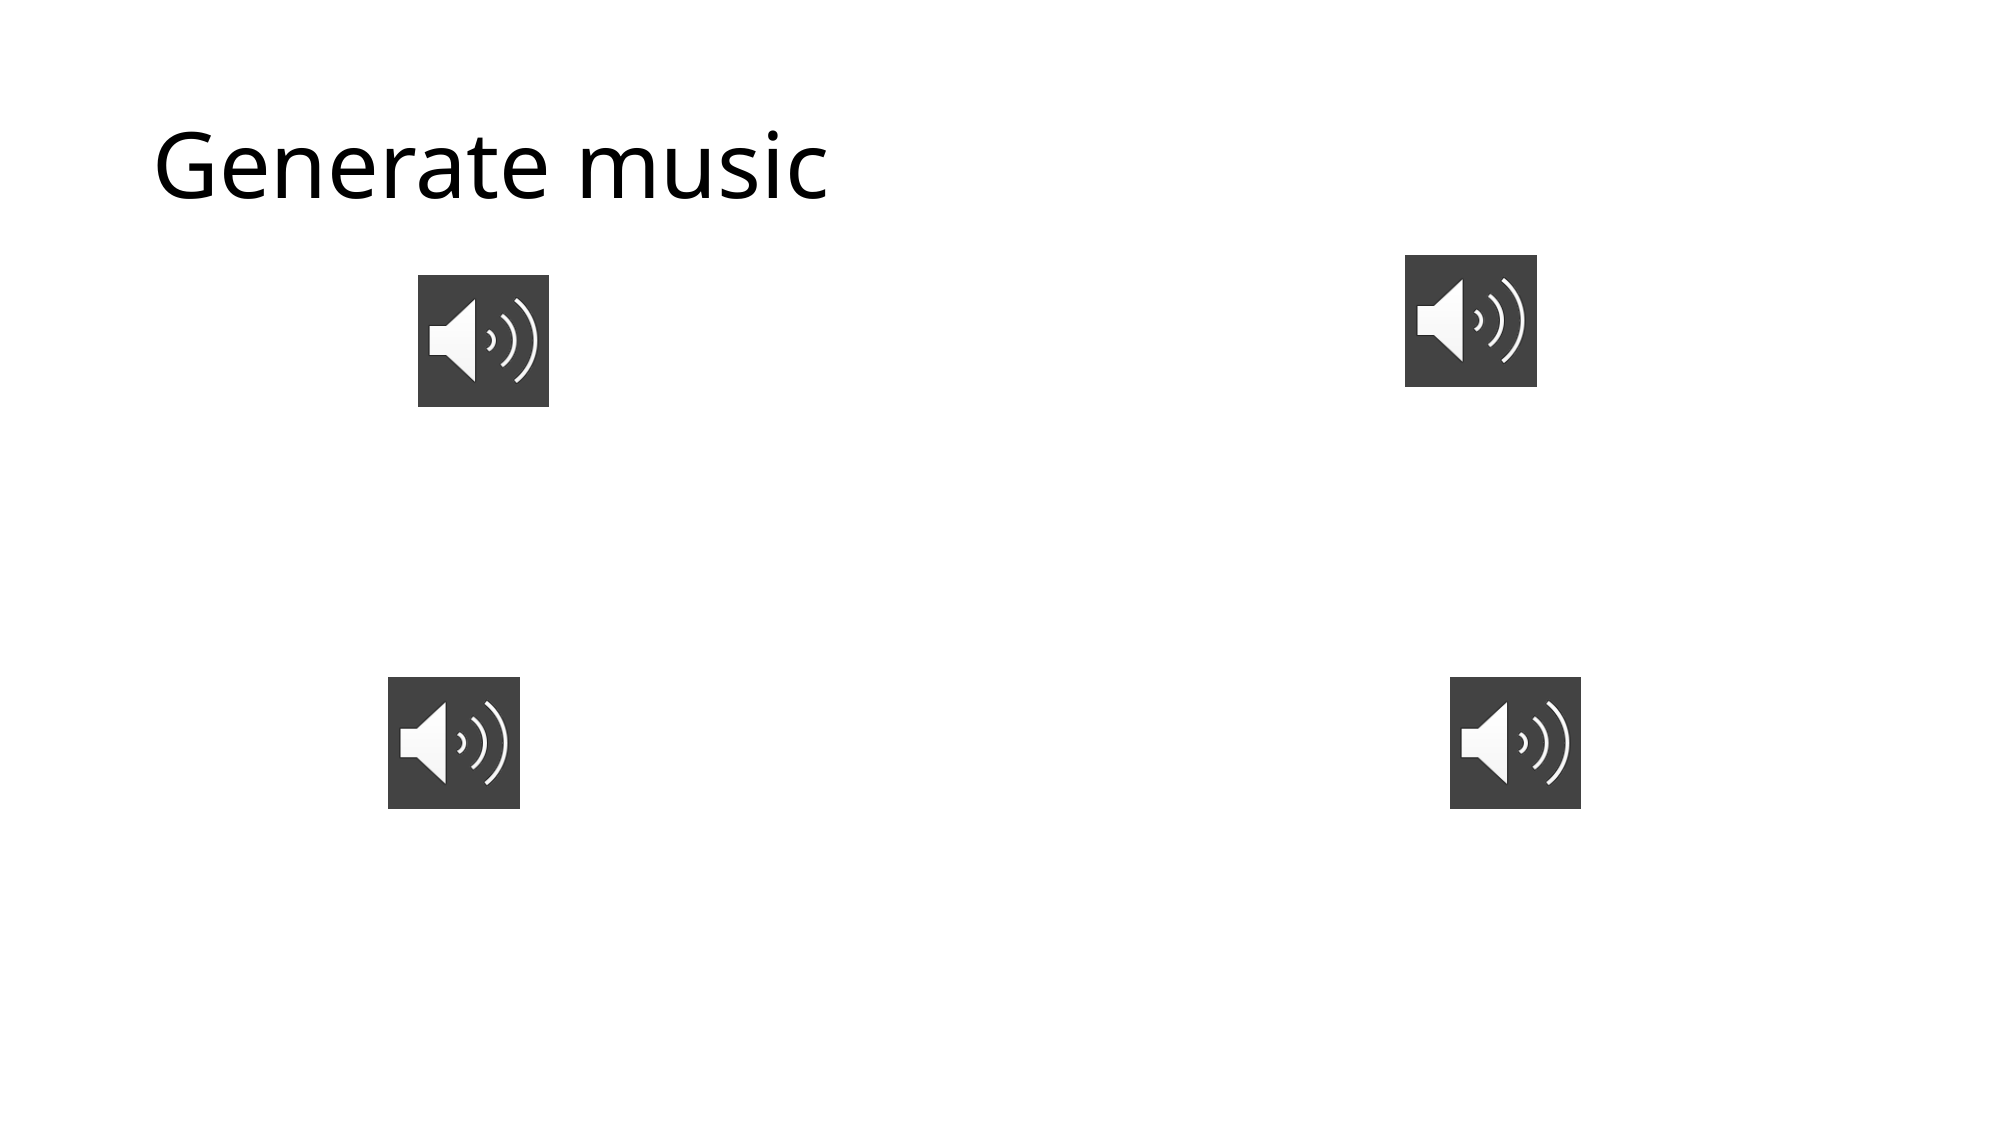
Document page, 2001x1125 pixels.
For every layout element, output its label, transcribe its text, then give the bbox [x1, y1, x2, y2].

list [1448, 676, 1583, 810]
picture [1404, 253, 1538, 388]
picture [387, 676, 521, 810]
picture [416, 273, 550, 408]
title Generate music [137, 59, 1863, 278]
